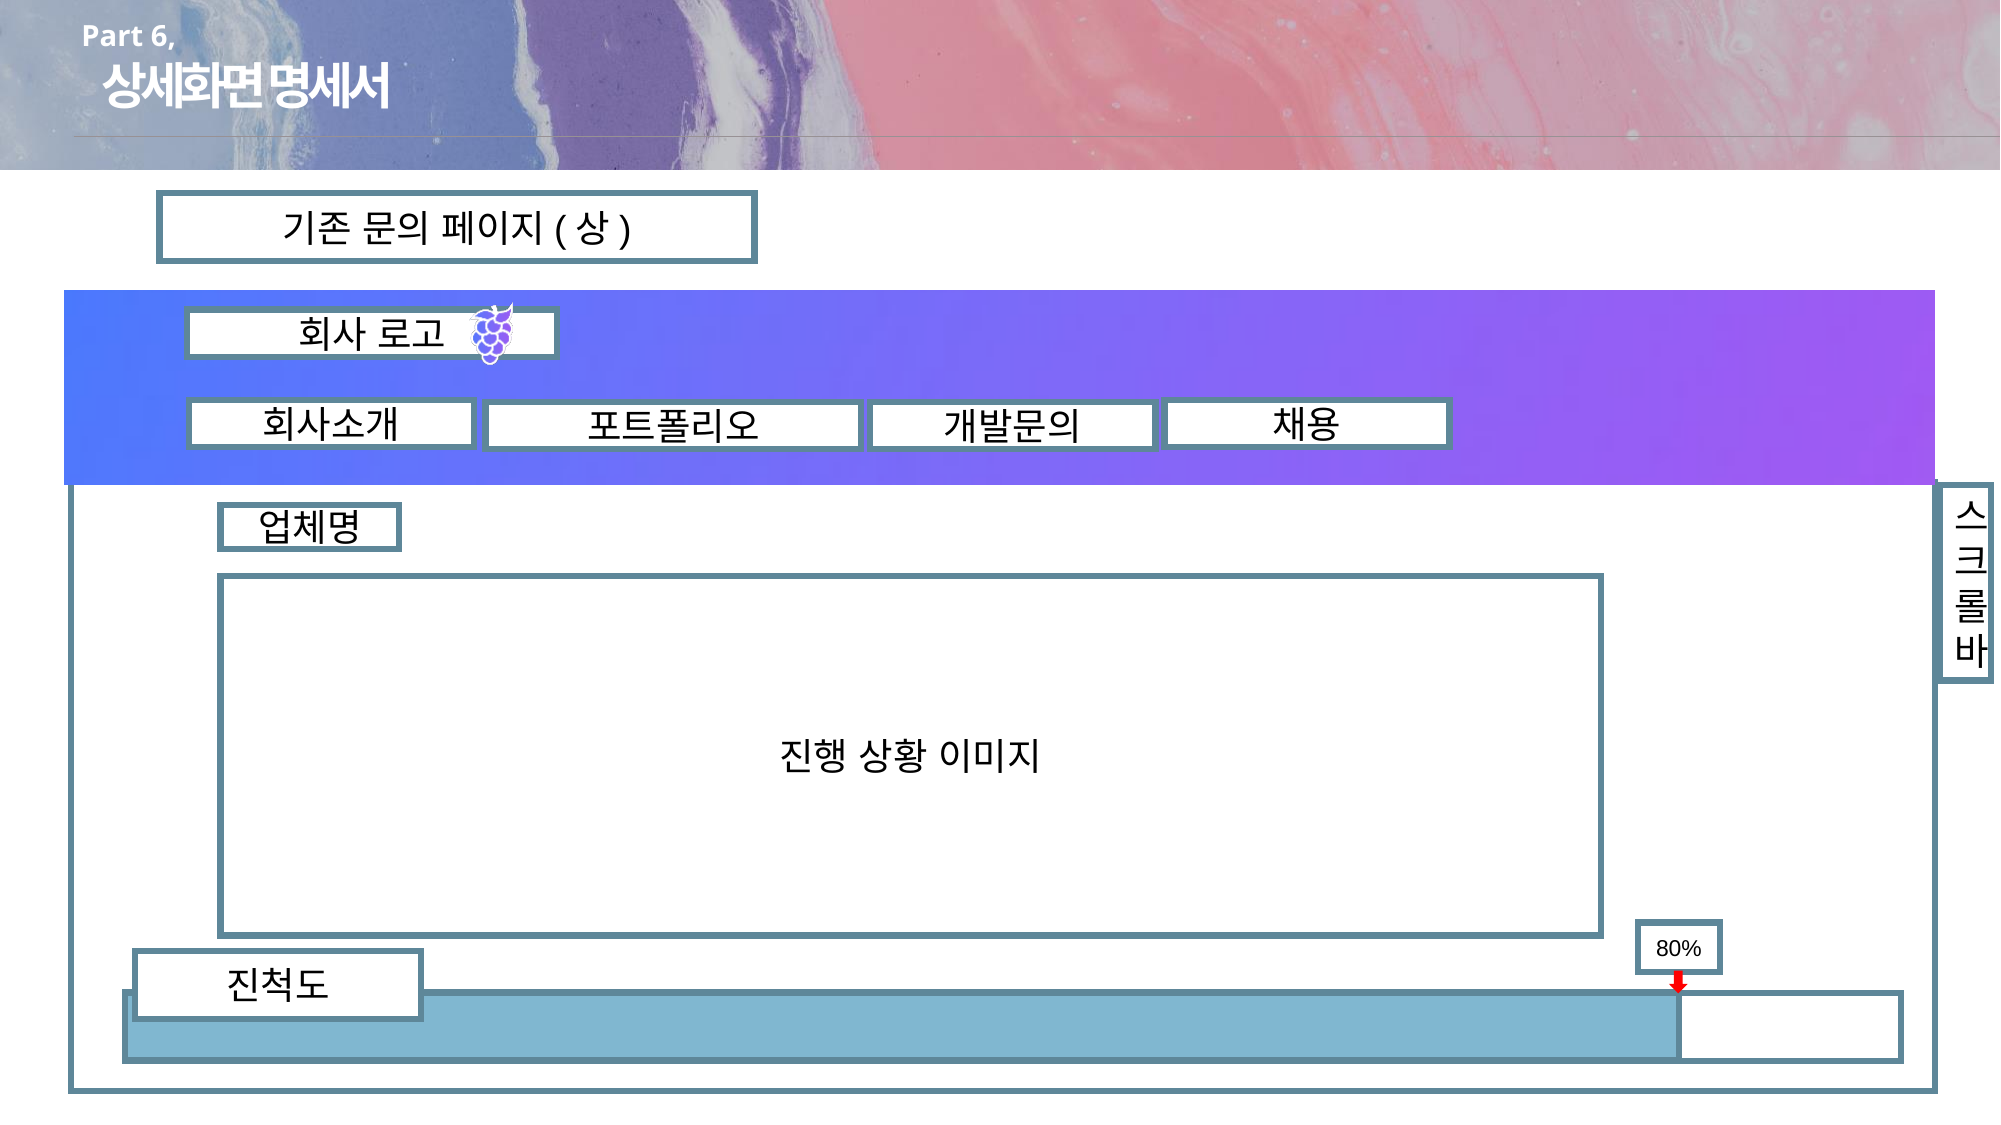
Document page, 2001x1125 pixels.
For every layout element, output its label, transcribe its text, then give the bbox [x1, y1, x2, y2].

text_box 스크롤바 [1939, 484, 1992, 681]
text_box 진행 상황 이미지 [219, 575, 1602, 922]
picture [0, 0, 2000, 170]
text_box 기존 문의 페이지(상) [159, 192, 756, 262]
picture [64, 290, 1935, 485]
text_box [124, 922, 1901, 1062]
text_box [70, 481, 1936, 1092]
text_box 업체명 [219, 504, 400, 550]
